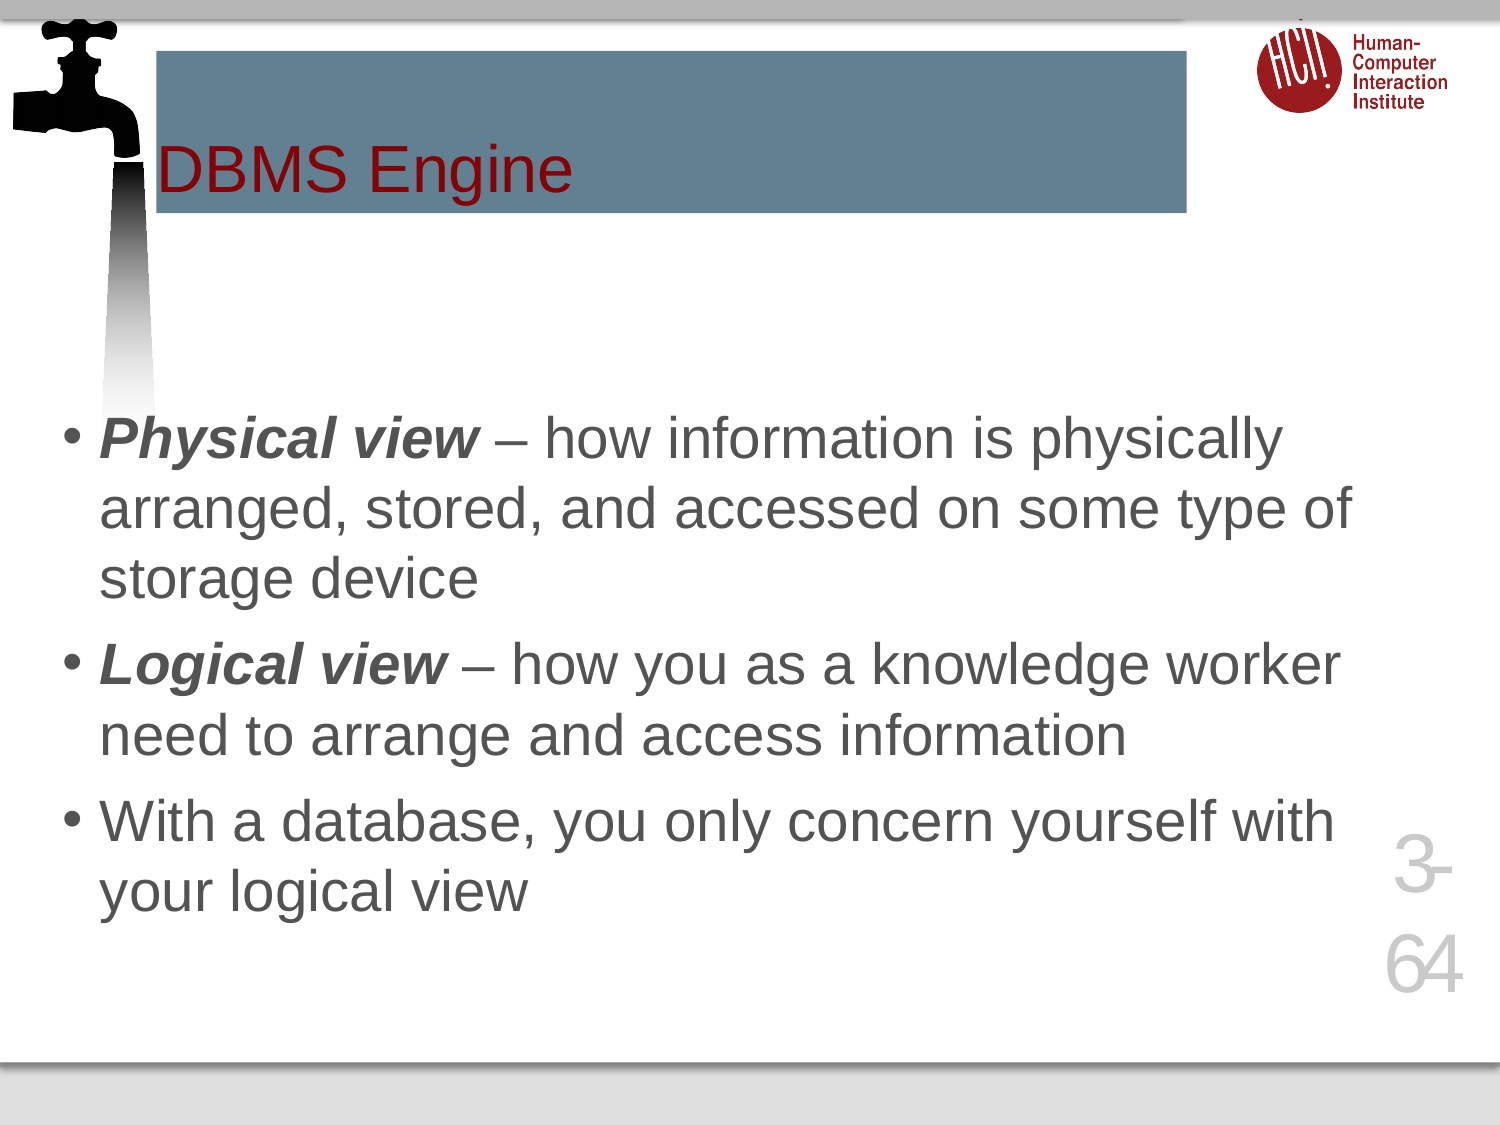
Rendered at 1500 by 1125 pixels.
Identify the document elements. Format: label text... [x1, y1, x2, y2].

slide_number 3-64 [1413, 924, 1479, 1009]
picture [1257, 20, 1447, 113]
title DBMS Engine [156, 50, 1187, 214]
picture [13, 20, 140, 158]
list Physical view – how information is physically arranged, stored, and accessed on some type of storage device Logical view – how you as a knowledge worker need to arrange and access information With a database, you only concern yourself with your logical view [62, 399, 1413, 1125]
